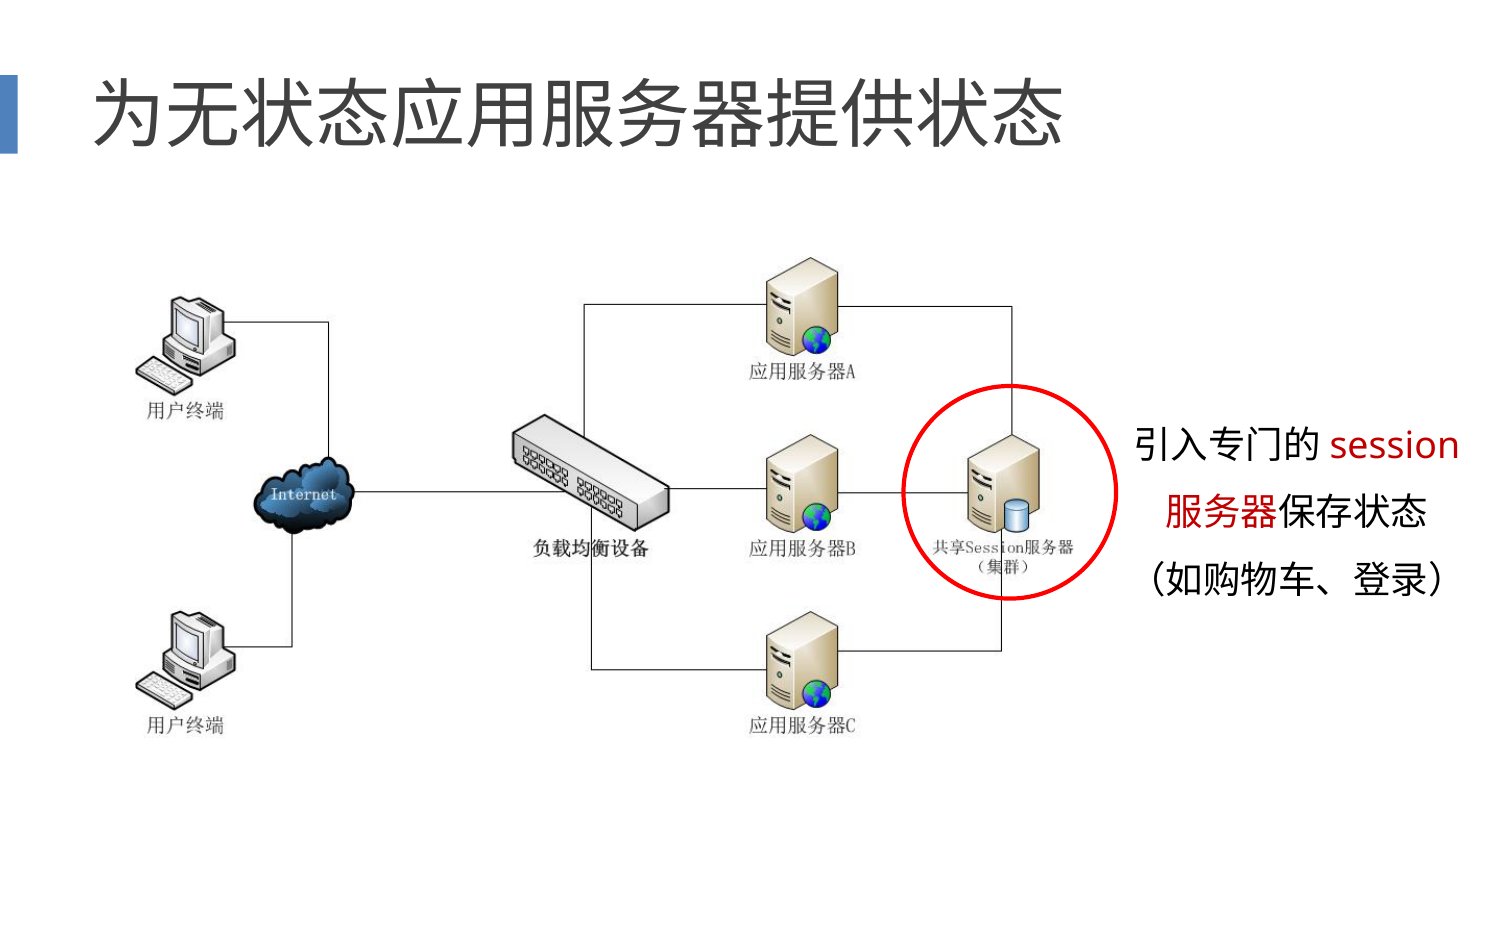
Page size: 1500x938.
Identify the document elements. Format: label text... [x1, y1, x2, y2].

title 为无状态应用服务器提供状态 [75, 37, 1425, 186]
text_box 引入专门的session 服务器保存状态 （如购物车、登录） [1113, 390, 1481, 609]
picture [135, 255, 1074, 738]
text_box [1077, 407, 1119, 578]
